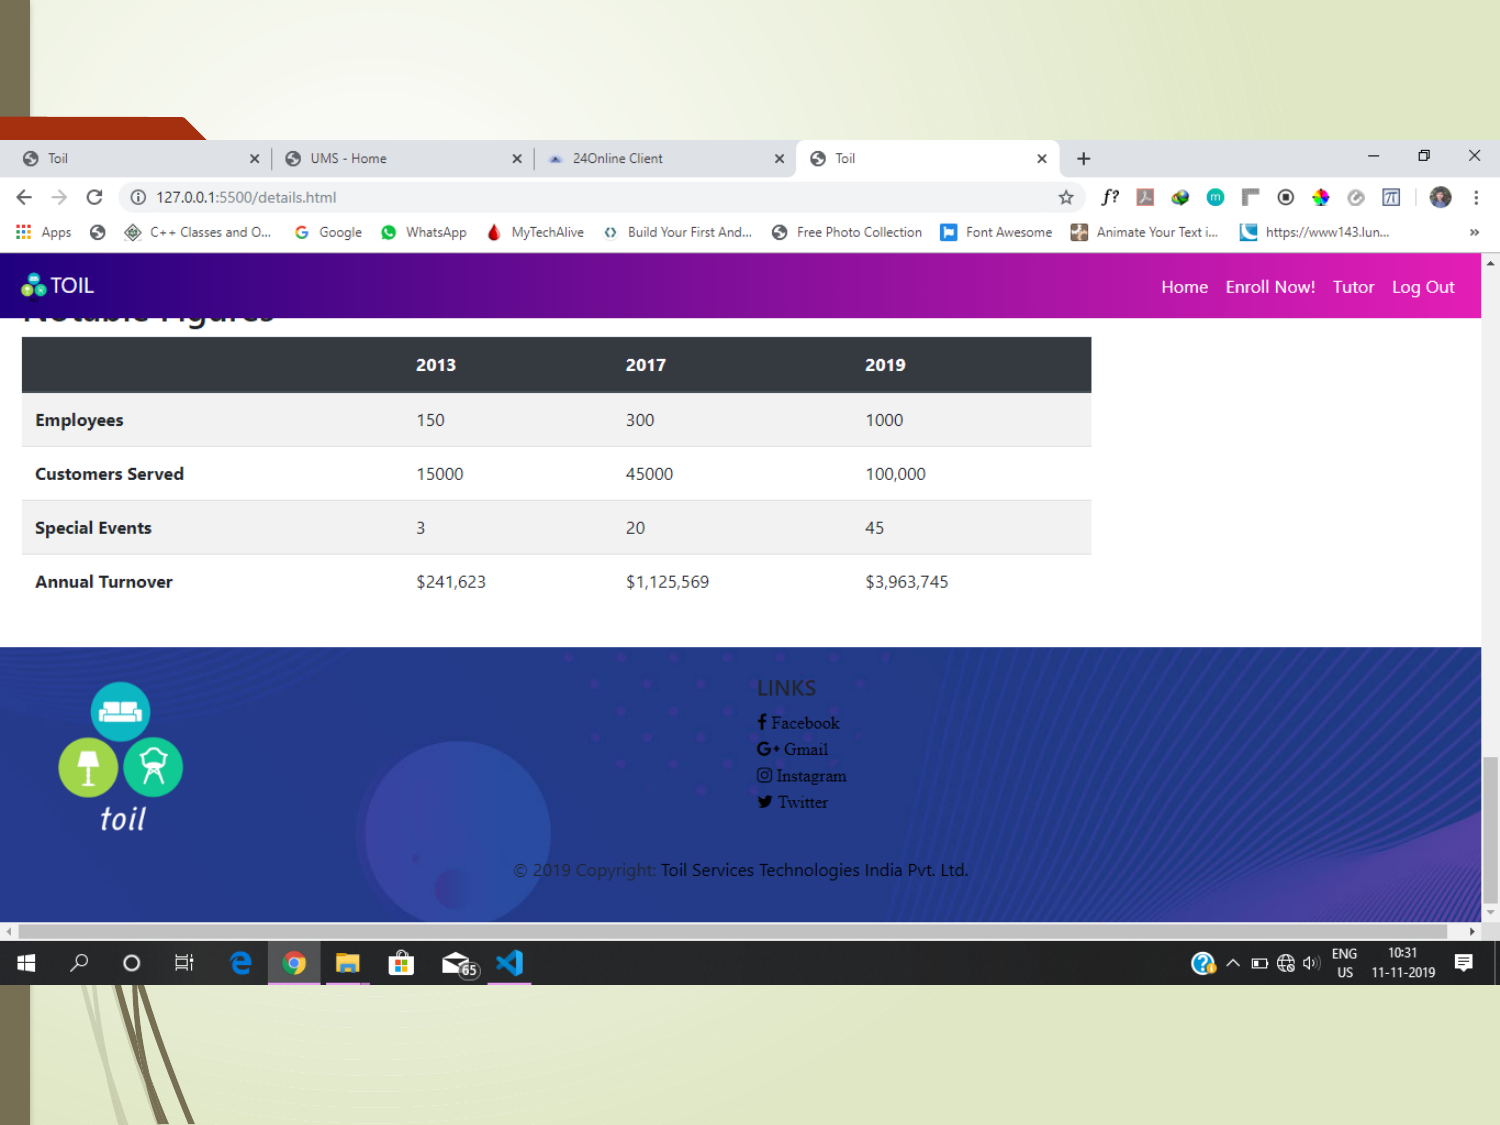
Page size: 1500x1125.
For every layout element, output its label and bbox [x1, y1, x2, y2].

picture [0, 140, 1500, 985]
